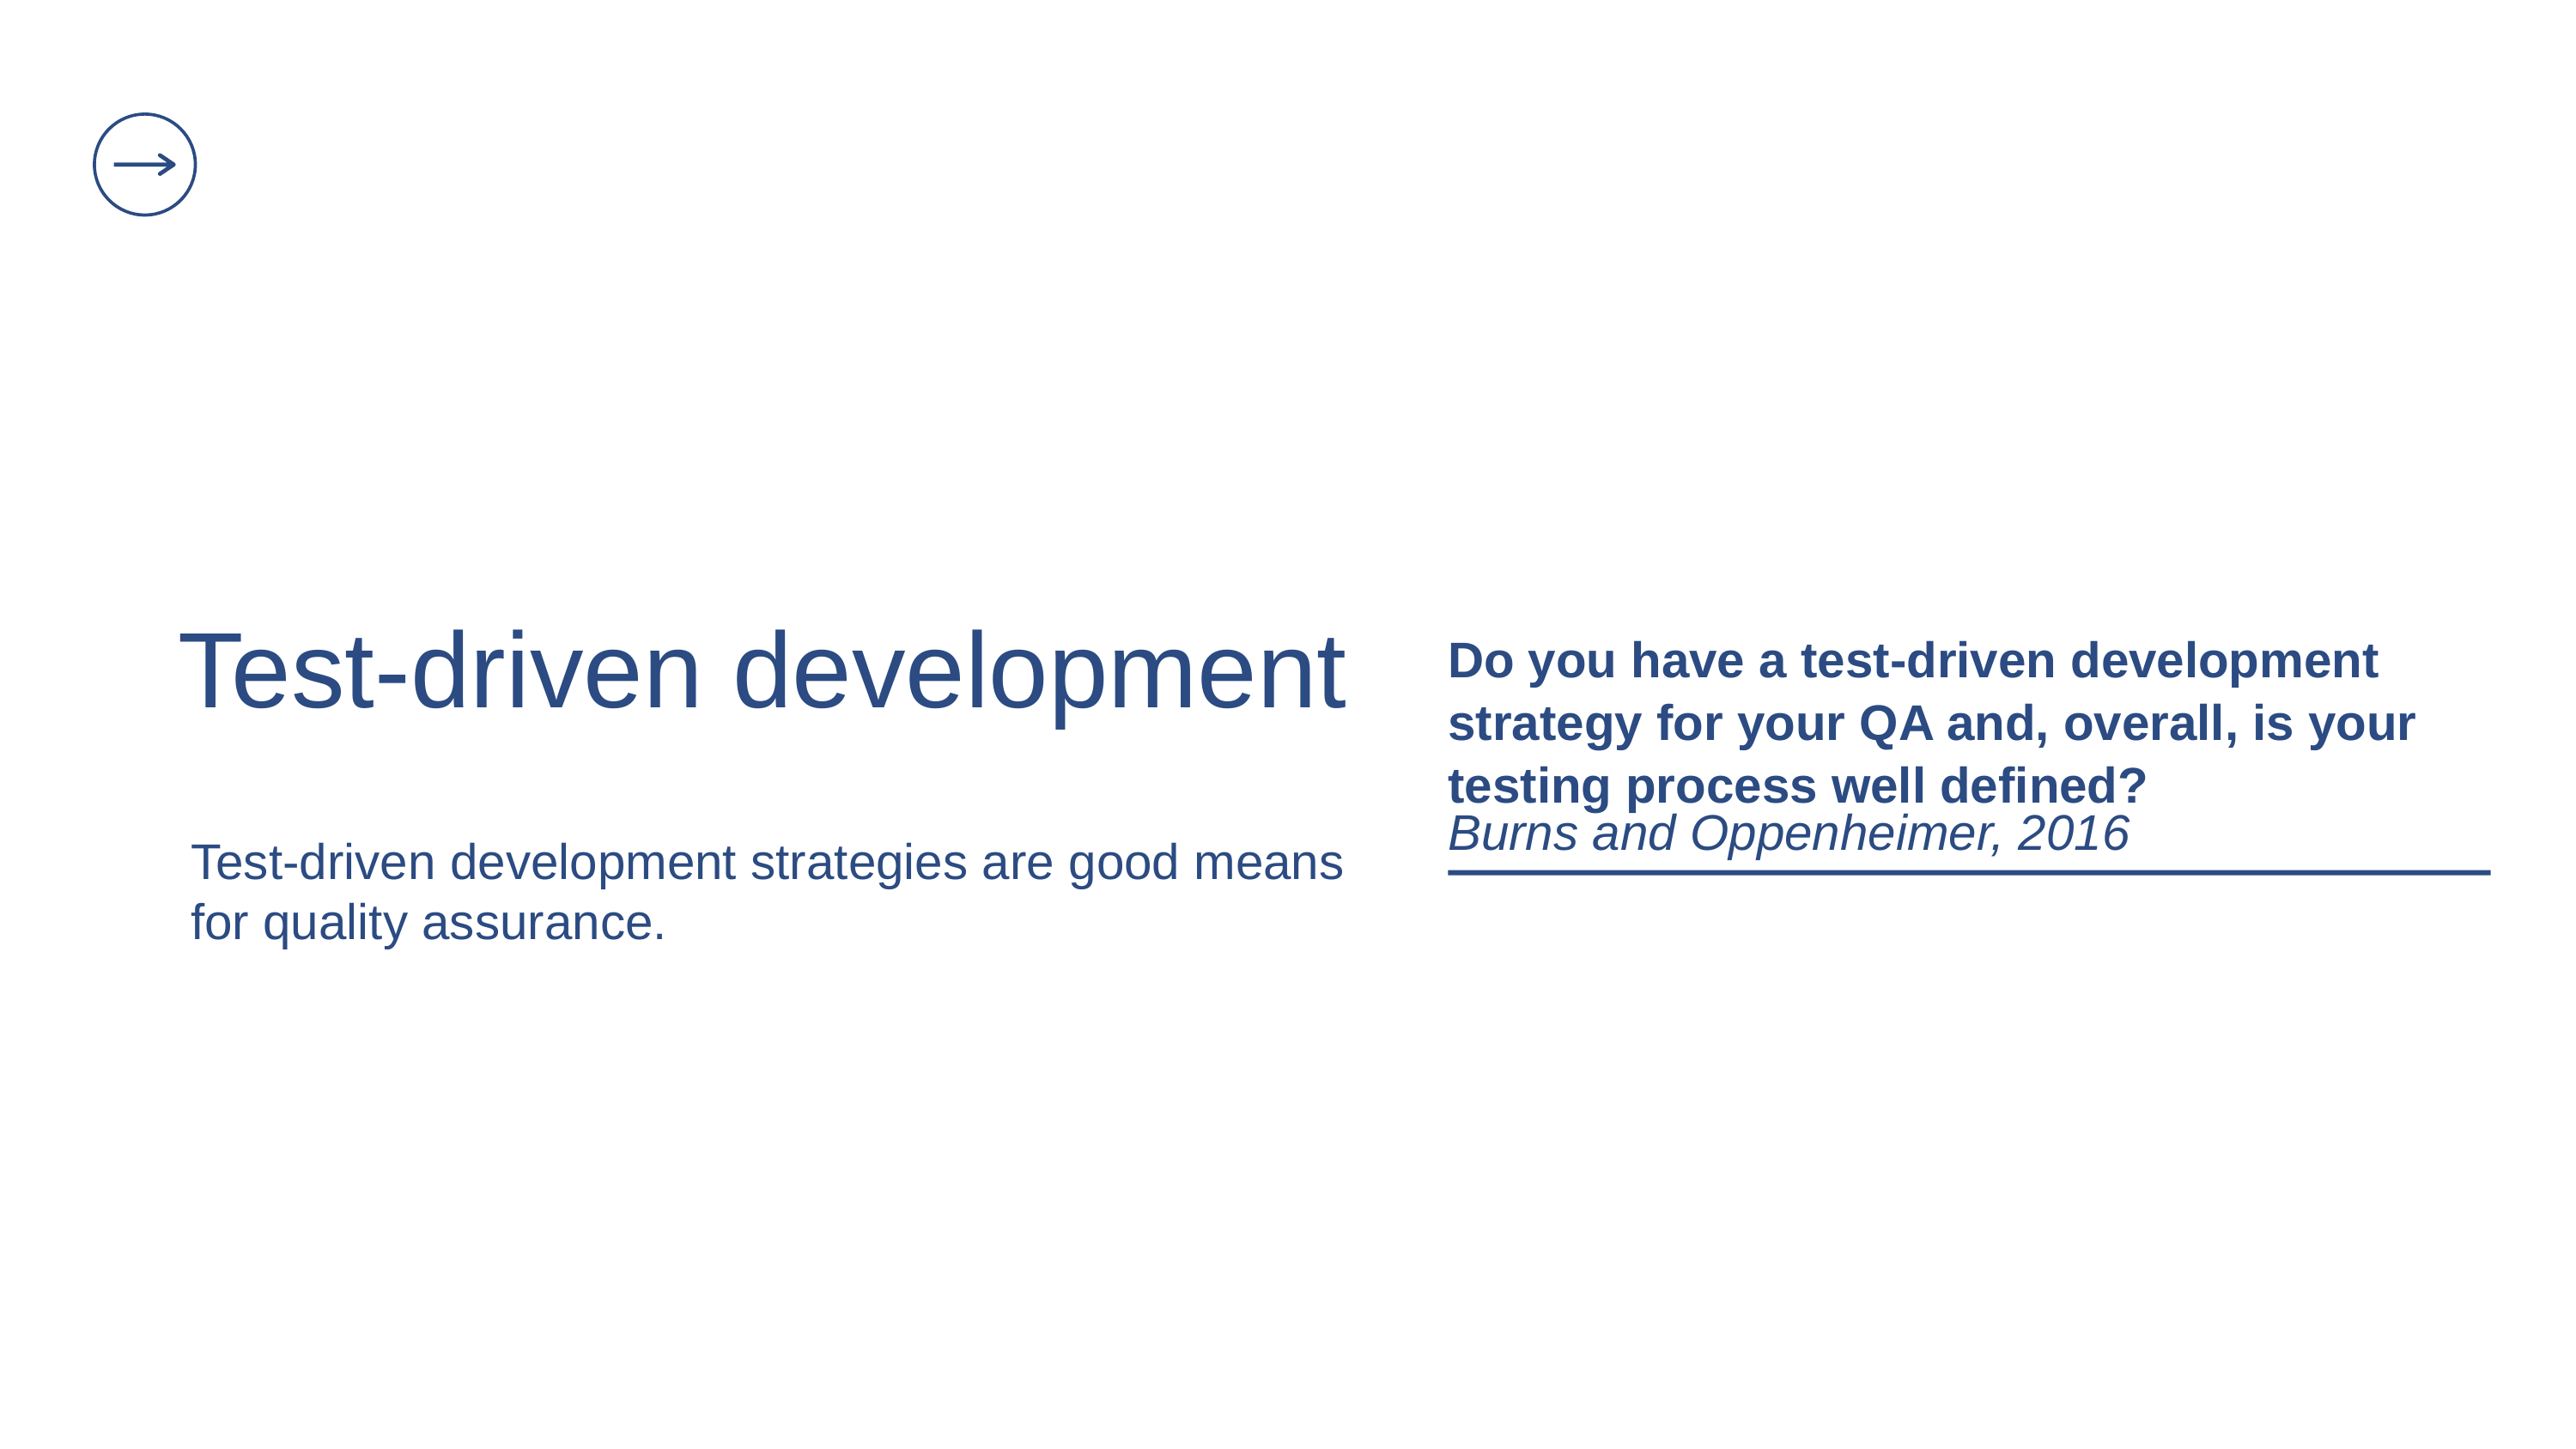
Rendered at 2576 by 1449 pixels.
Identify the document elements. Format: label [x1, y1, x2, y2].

text_box [178, 600, 1382, 958]
text_box [92, 112, 197, 217]
text_box [1448, 625, 2491, 876]
